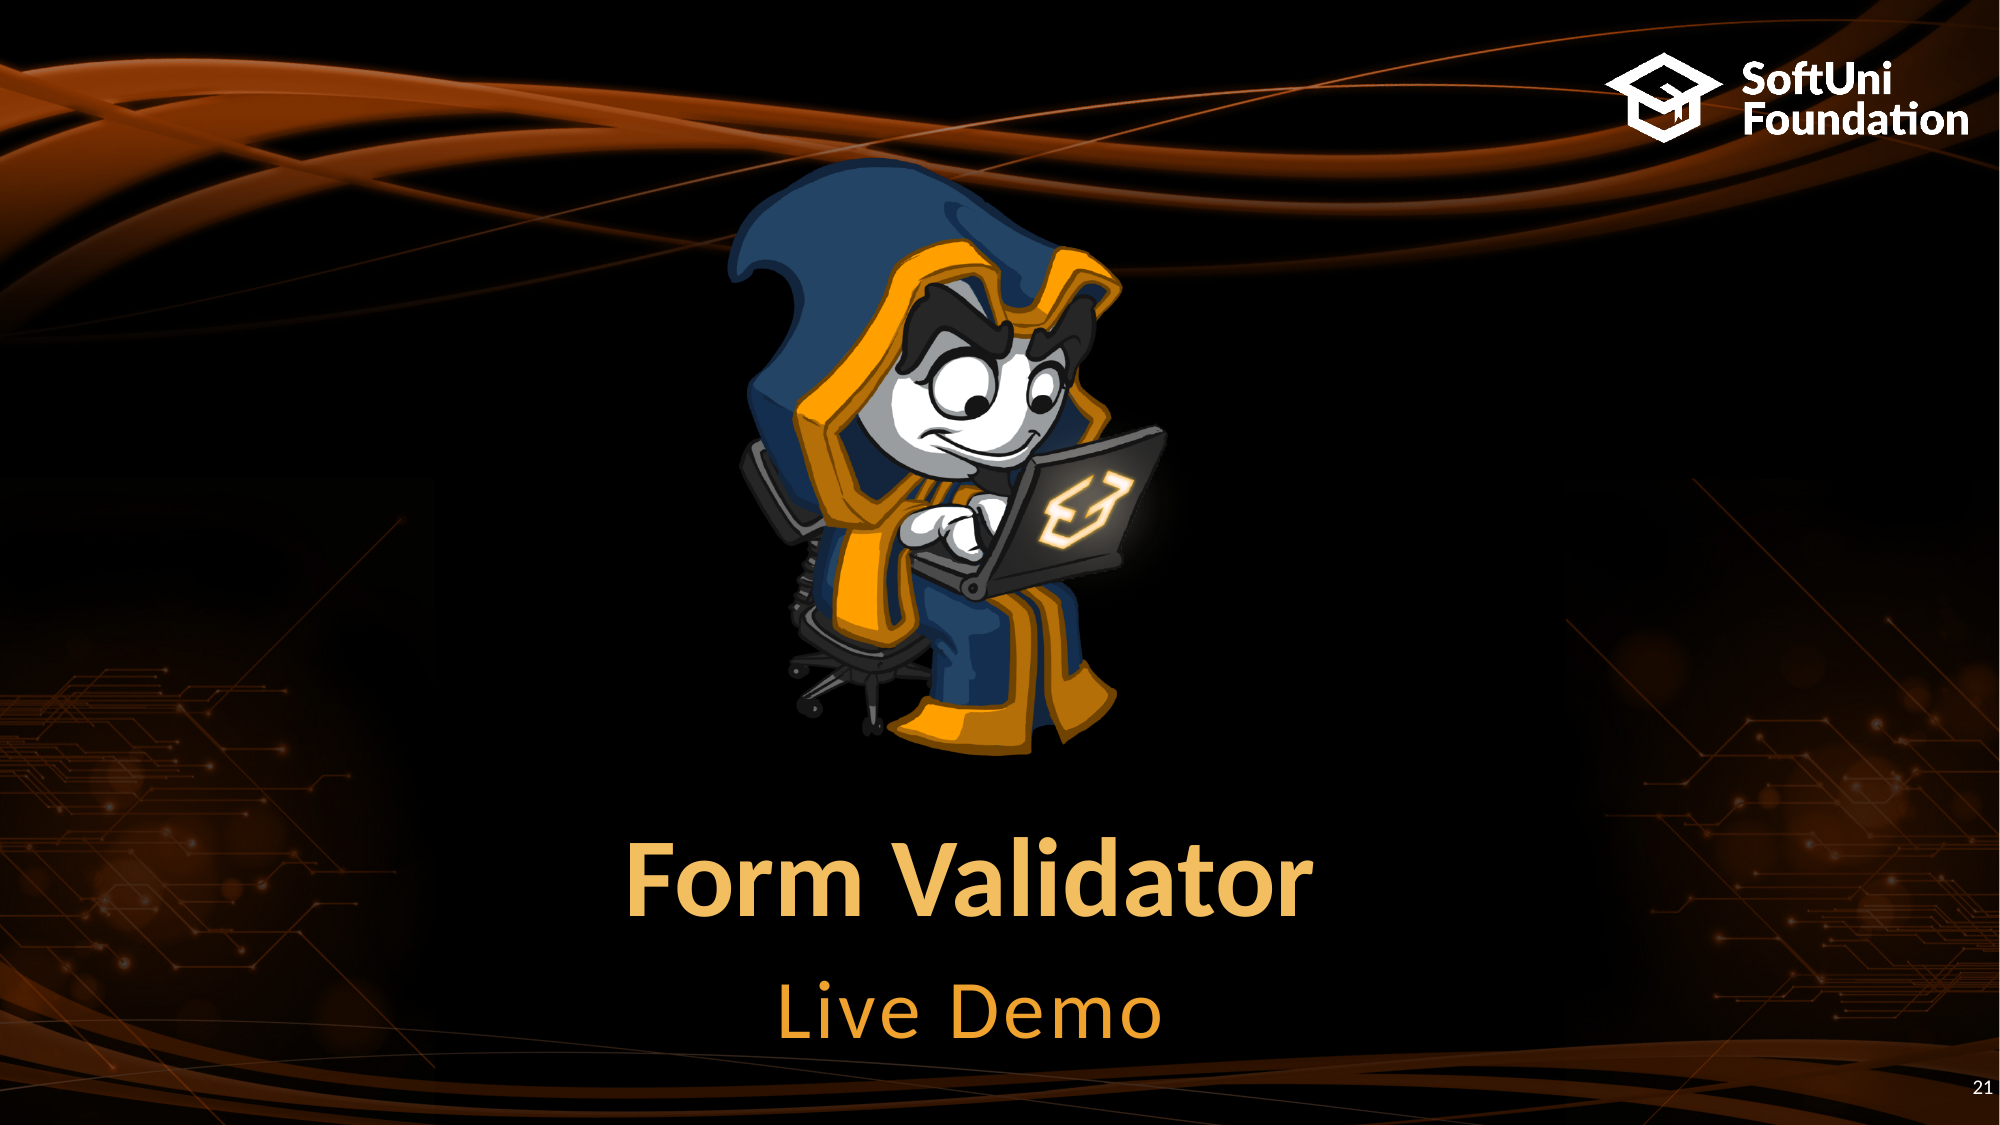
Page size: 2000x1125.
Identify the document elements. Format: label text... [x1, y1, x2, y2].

title Form Validator [237, 812, 1704, 944]
slide_number 21 [1929, 1070, 2000, 1103]
picture [0, 0, 2000, 1125]
list Live Demo [237, 944, 1704, 1057]
